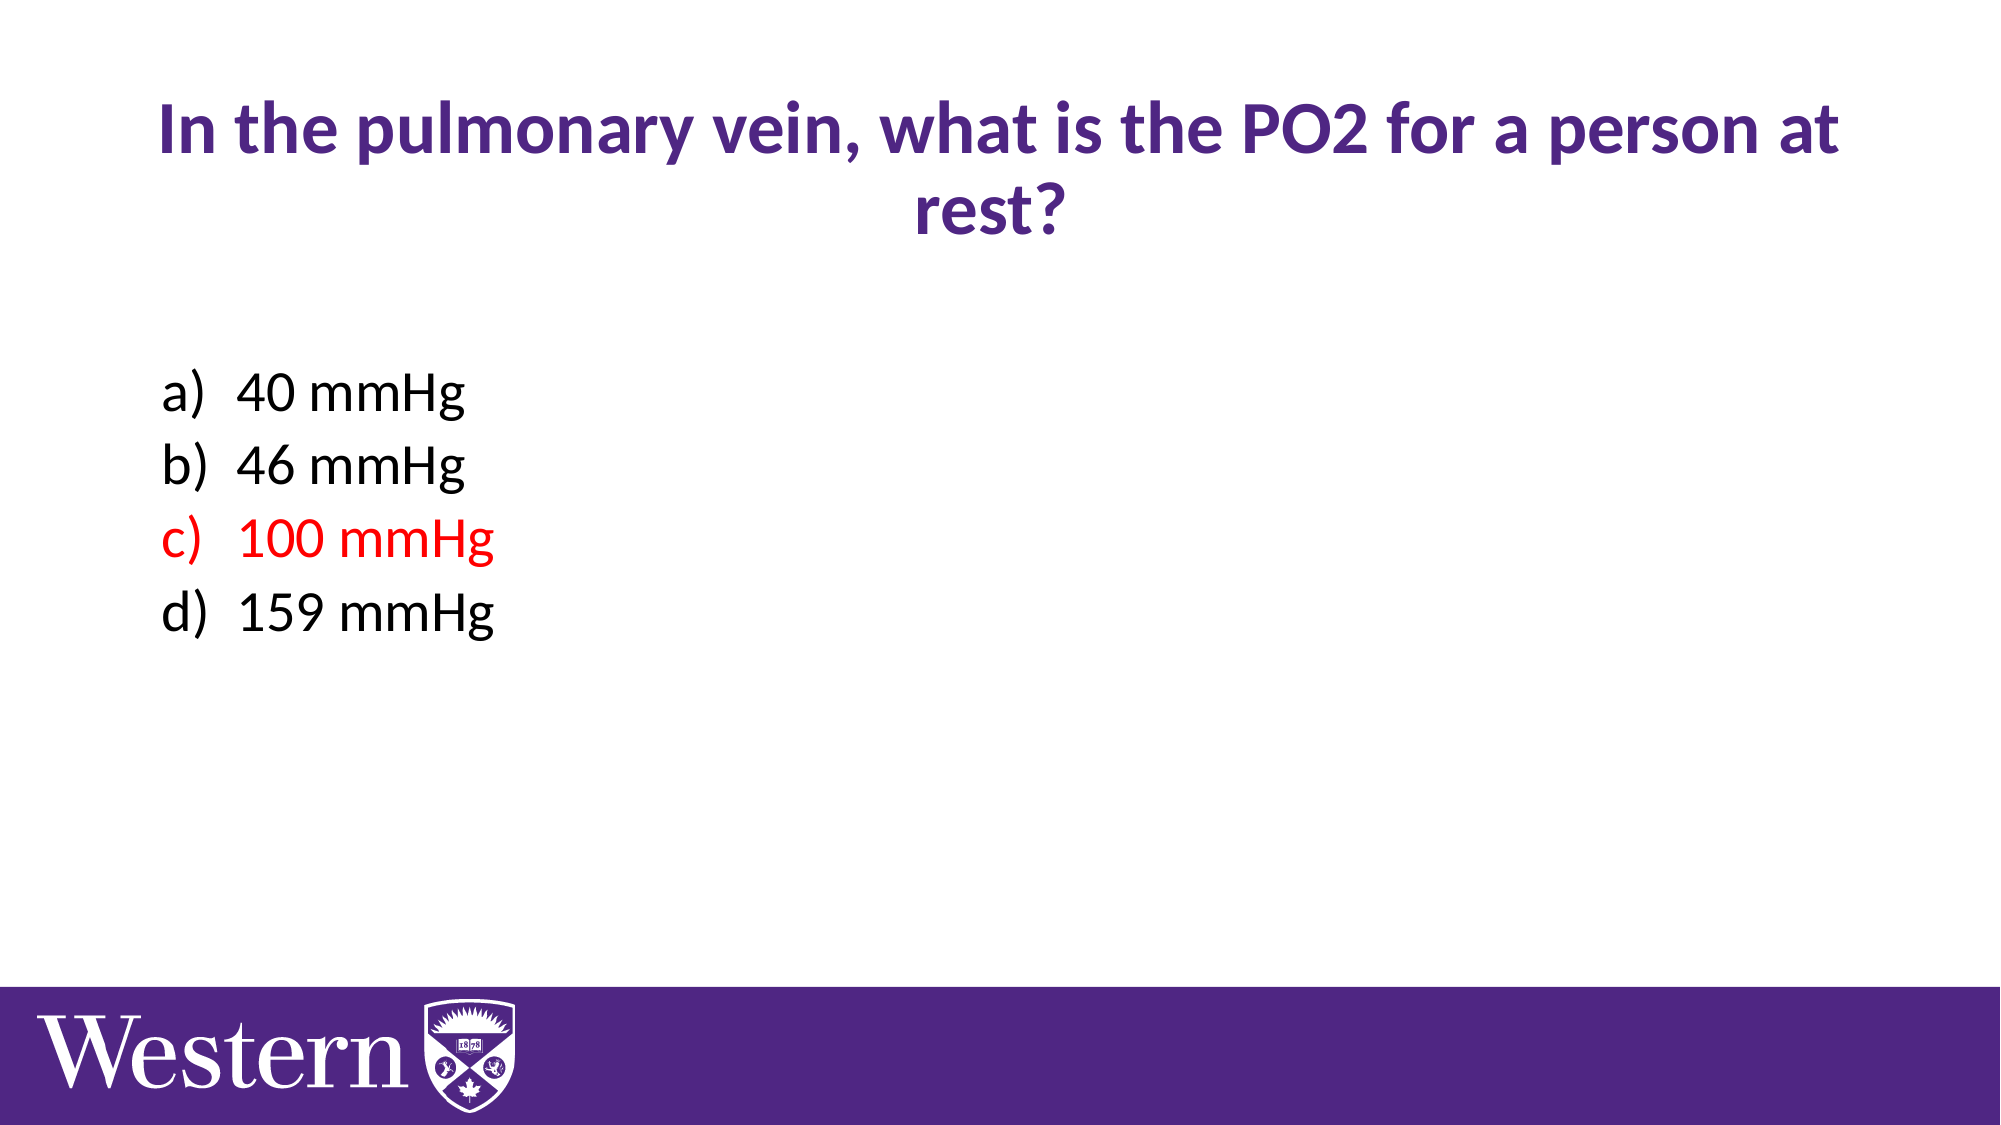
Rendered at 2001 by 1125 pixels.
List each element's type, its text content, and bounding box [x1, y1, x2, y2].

title In the pulmonary vein, what is the PO2 for a person at rest? [137, 32, 1863, 308]
list 40 mmHg 46 mmHg 100 mmHg 159 mmHg [137, 353, 1863, 917]
picture [37, 999, 515, 1113]
text_box [0, 986, 2000, 1125]
